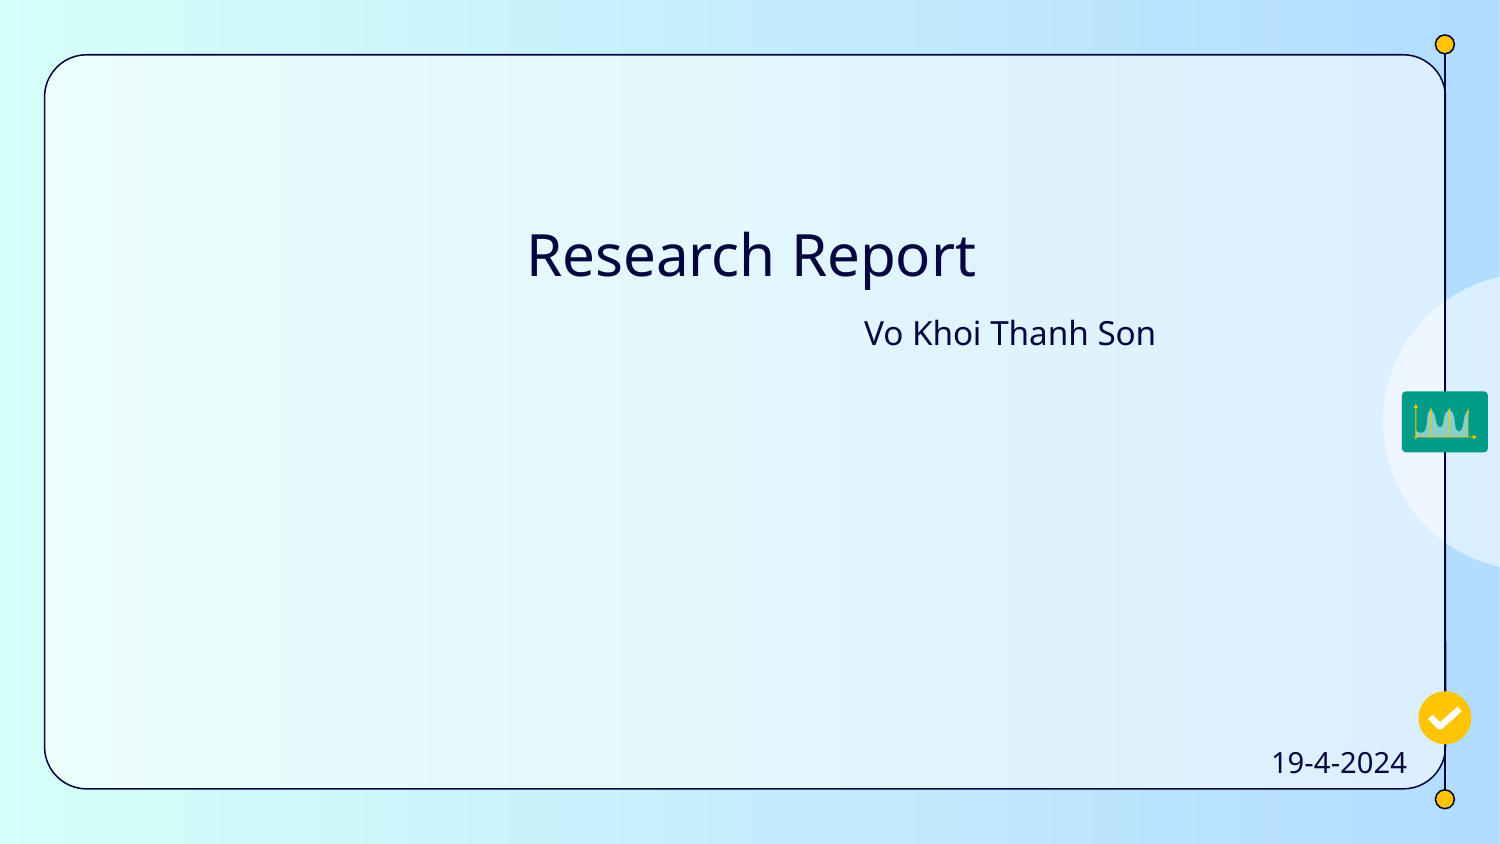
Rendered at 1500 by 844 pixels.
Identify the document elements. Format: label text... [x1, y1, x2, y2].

picture [0, 0, 1500, 844]
text_box Research Report [288, 202, 1214, 297]
text_box 19-4-2024 [1256, 729, 1452, 792]
text_box Vo Khoi Thanh Son [849, 296, 1214, 359]
